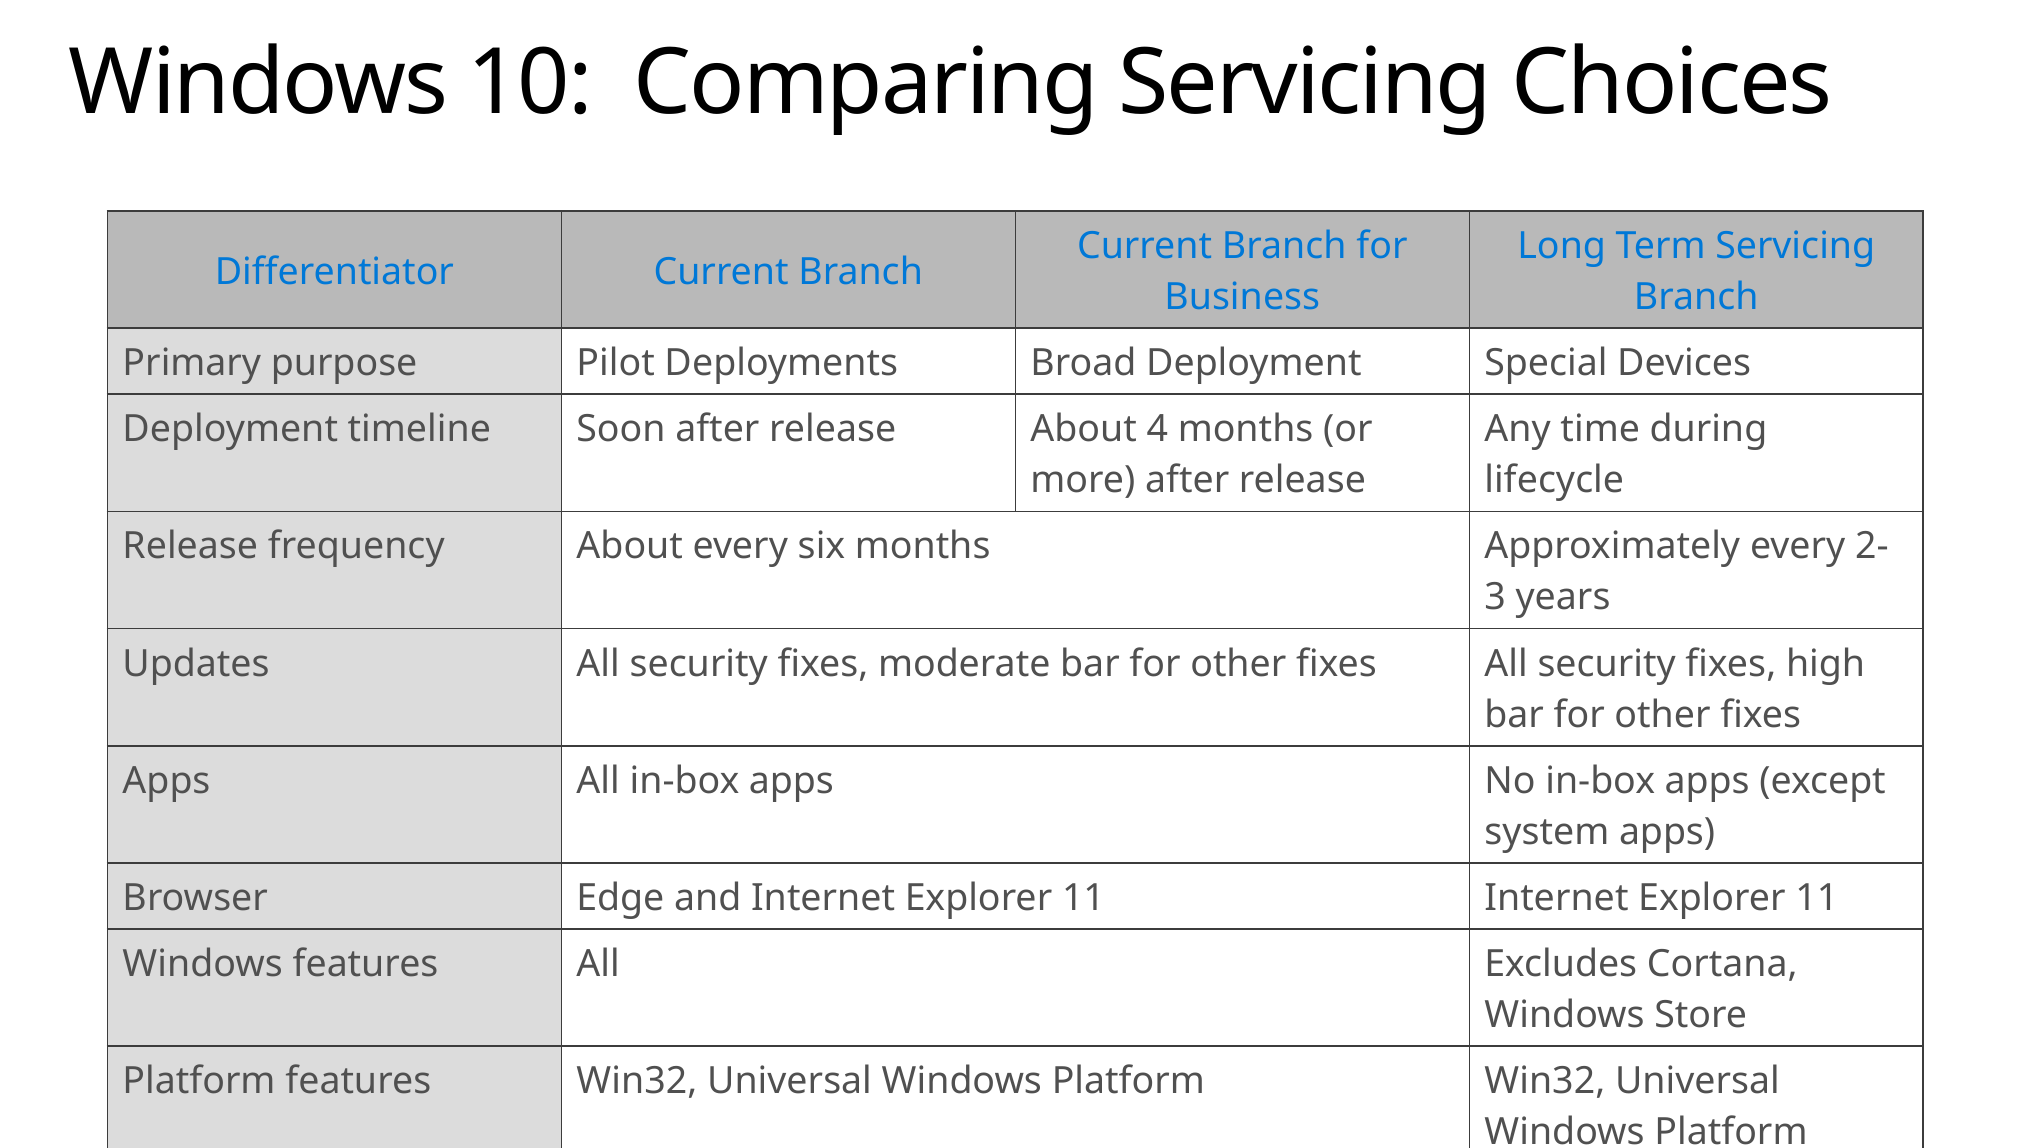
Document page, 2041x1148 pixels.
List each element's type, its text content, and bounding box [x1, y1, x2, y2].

table_cell Edge and Internet Explorer 11 [562, 864, 1469, 928]
table_cell Pilot Deployments [562, 329, 1015, 393]
table_cell Platform features [108, 1047, 561, 1148]
table_cell Updates [108, 629, 561, 745]
table_cell Deployment timeline [108, 395, 561, 511]
table_cell Primary purpose [108, 329, 561, 393]
table_cell Windows features [108, 930, 561, 1045]
table_cell Apps [108, 747, 561, 862]
table_header Current Branch [562, 212, 1015, 327]
table_cell Browser [108, 864, 561, 928]
table_cell Win32, Universal Windows Platform [562, 1047, 1469, 1148]
table_header Long Term Servicing Branch [1470, 212, 1922, 327]
table_cell Approximately every 2-3 years [1470, 512, 1922, 628]
table_cell No in-box apps (except system apps) [1470, 747, 1922, 862]
table_cell All in-box apps [562, 747, 1469, 862]
table_header Differentiator [108, 212, 561, 327]
table_cell All [562, 930, 1469, 1045]
table_cell Release frequency [108, 512, 561, 628]
table_cell Excludes Cortana, Windows Store [1470, 930, 1922, 1045]
table_cell Internet Explorer 11 [1470, 864, 1922, 928]
table_header Current Branch for Business [1016, 212, 1469, 327]
table_cell Any time during lifecycle [1470, 395, 1922, 511]
table_cell All security fixes, moderate bar for other fixes [562, 629, 1469, 745]
table_cell About every six months [562, 512, 1469, 628]
title Windows 10: Comparing Servicing Choices [45, 19, 1996, 171]
table_cell About 4 months (or more) after release [1016, 395, 1469, 511]
table_cell Win32, Universal Windows Platform [1470, 1047, 1922, 1148]
table_cell Soon after release [562, 395, 1015, 511]
table_cell Broad Deployment [1016, 329, 1469, 393]
table_cell Special Devices [1470, 329, 1922, 393]
table_cell All security fixes, high bar for other fixes [1470, 629, 1922, 745]
